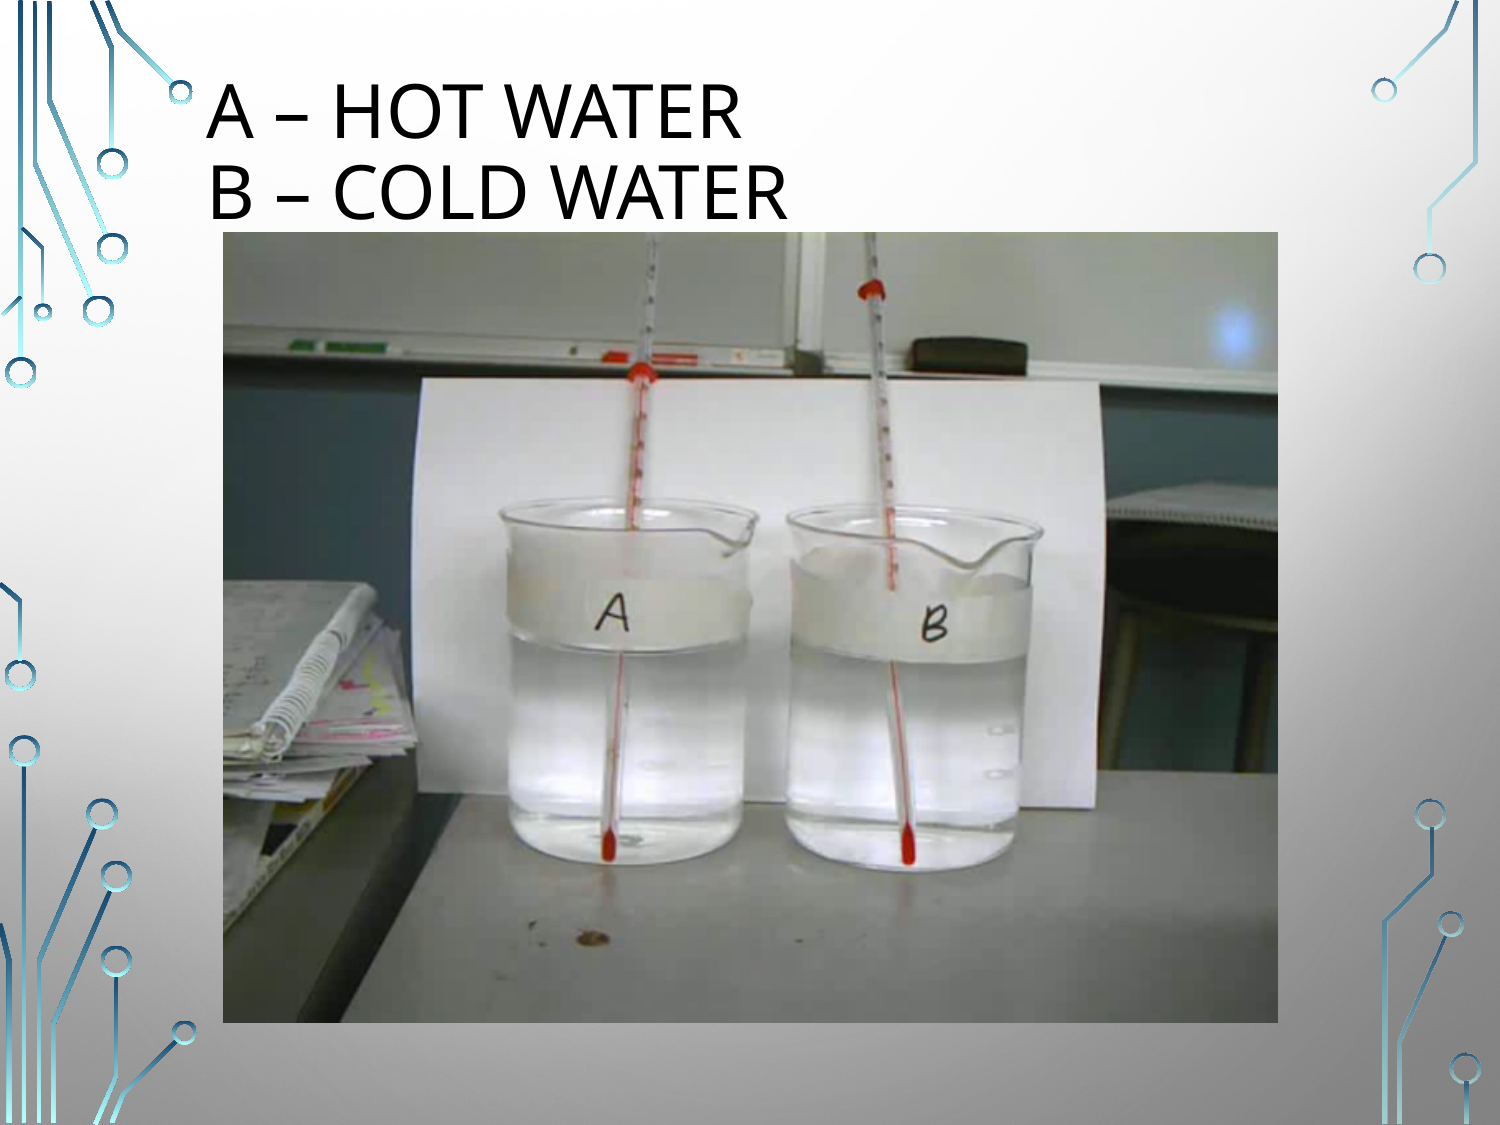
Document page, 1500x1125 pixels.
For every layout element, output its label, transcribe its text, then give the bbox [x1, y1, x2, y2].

title A – Hot water B – Cold Water [191, 33, 1410, 276]
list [222, 231, 1279, 1024]
